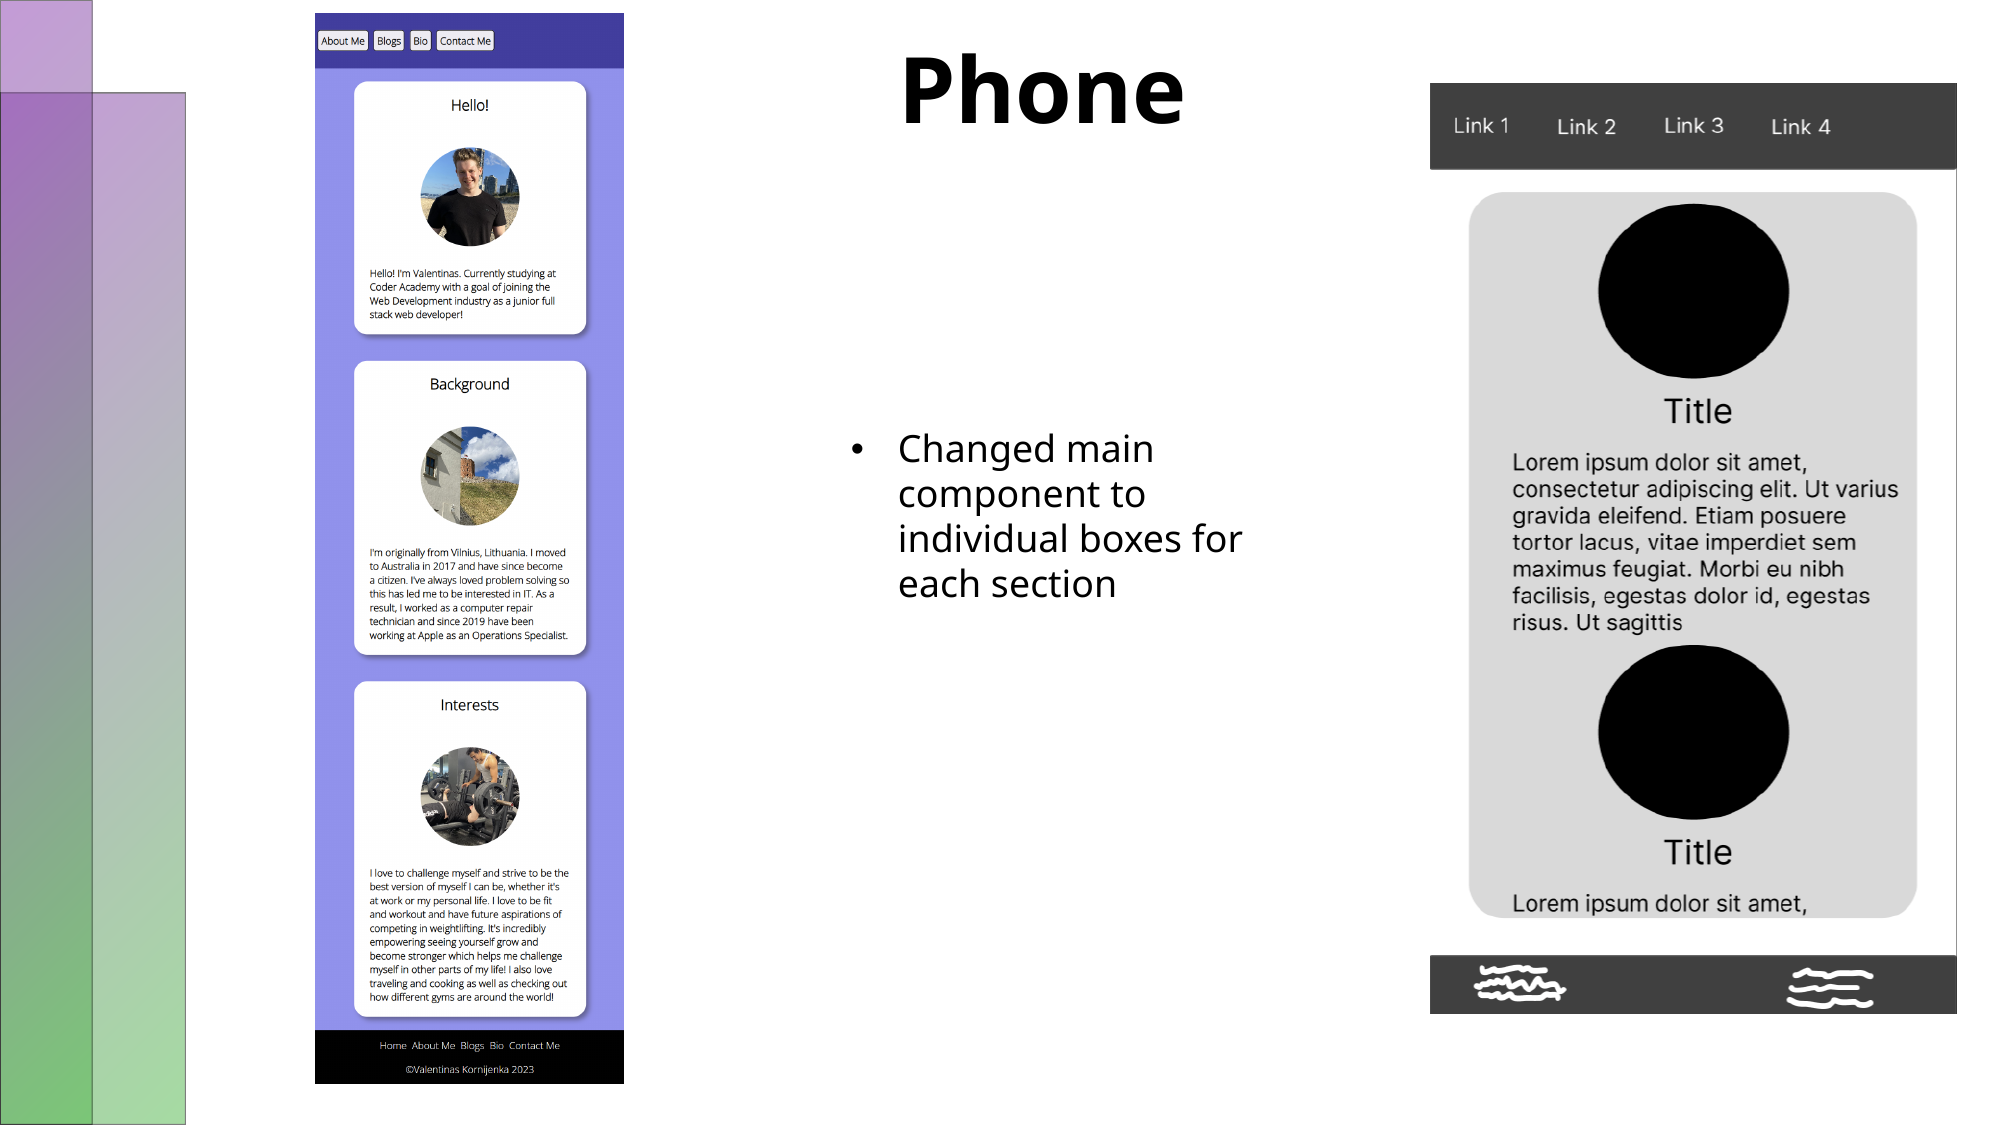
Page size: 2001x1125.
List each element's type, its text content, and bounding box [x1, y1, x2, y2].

title Phone [883, 24, 1272, 172]
text_box Changed main component to individual boxes for each section [836, 373, 1284, 748]
picture [1430, 83, 1957, 1014]
picture [315, 13, 624, 1084]
